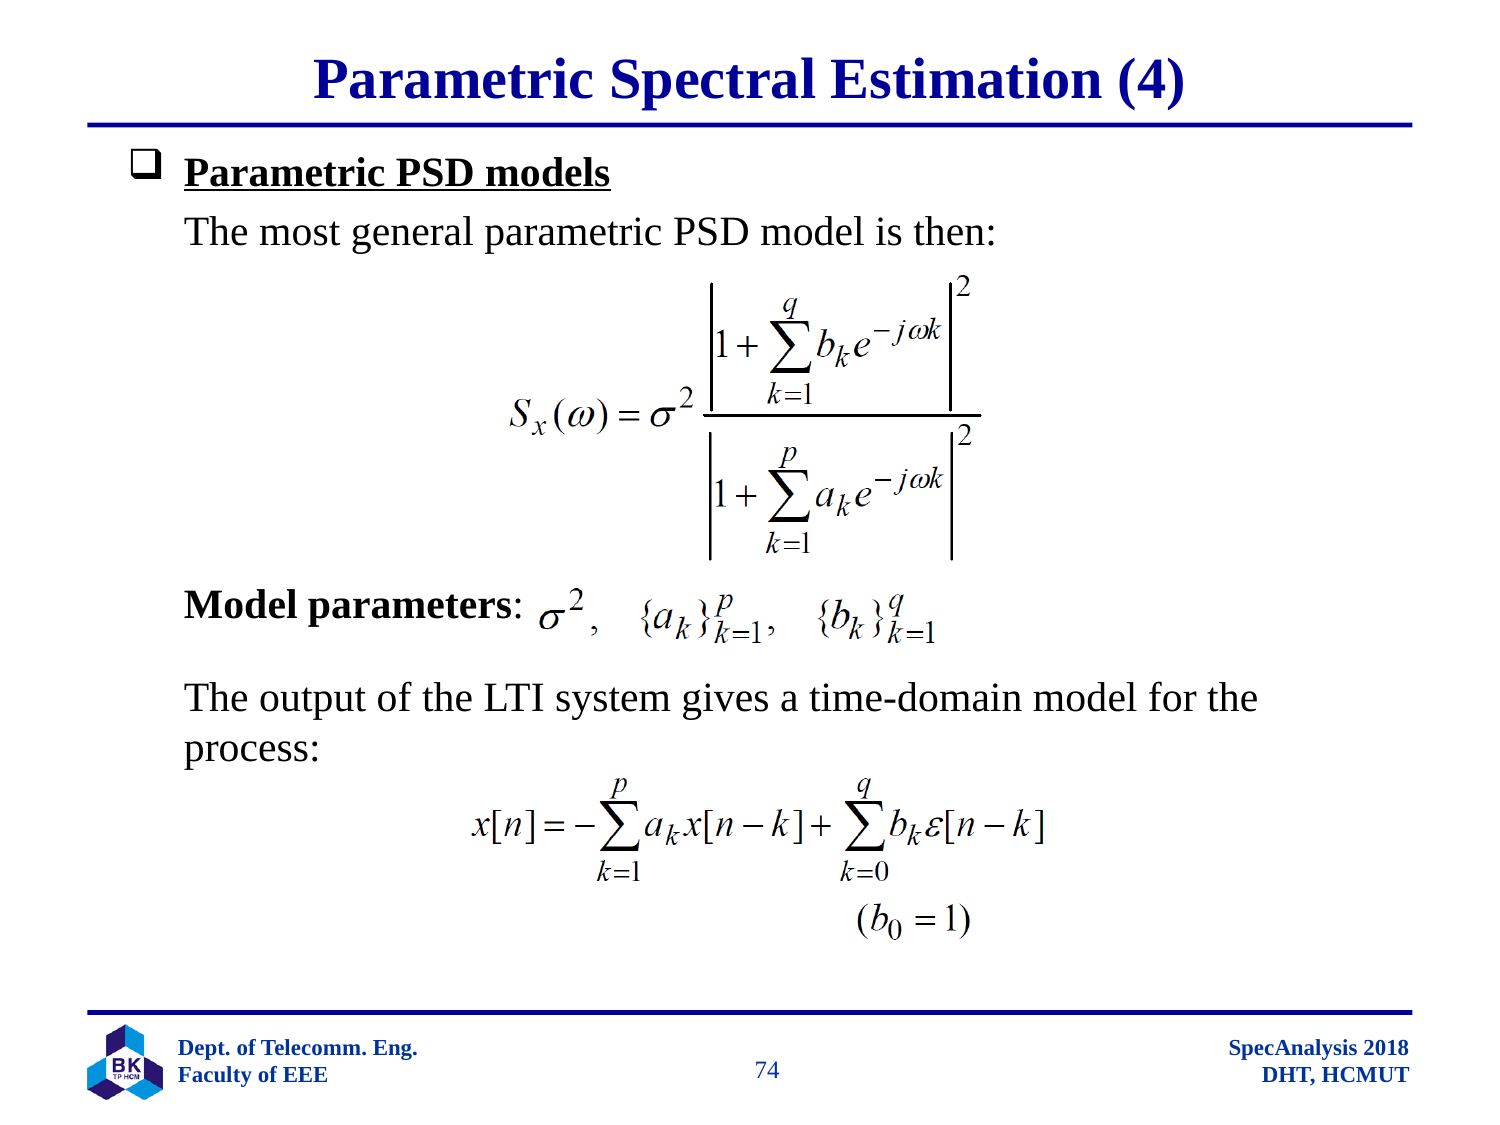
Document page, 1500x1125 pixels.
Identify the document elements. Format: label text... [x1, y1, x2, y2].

title Parametric Spectral Estimation (4) [0, 37, 1500, 113]
picture [462, 774, 1051, 942]
list Parametric PSD models The most general parametric PSD model is then: Model parameters: The output of the LTI system gives a time-domain model for the process: [112, 137, 1388, 988]
picture [536, 577, 938, 651]
picture [87, 1024, 163, 1100]
slide_number 74 [424, 1037, 976, 1101]
picture [506, 268, 988, 563]
